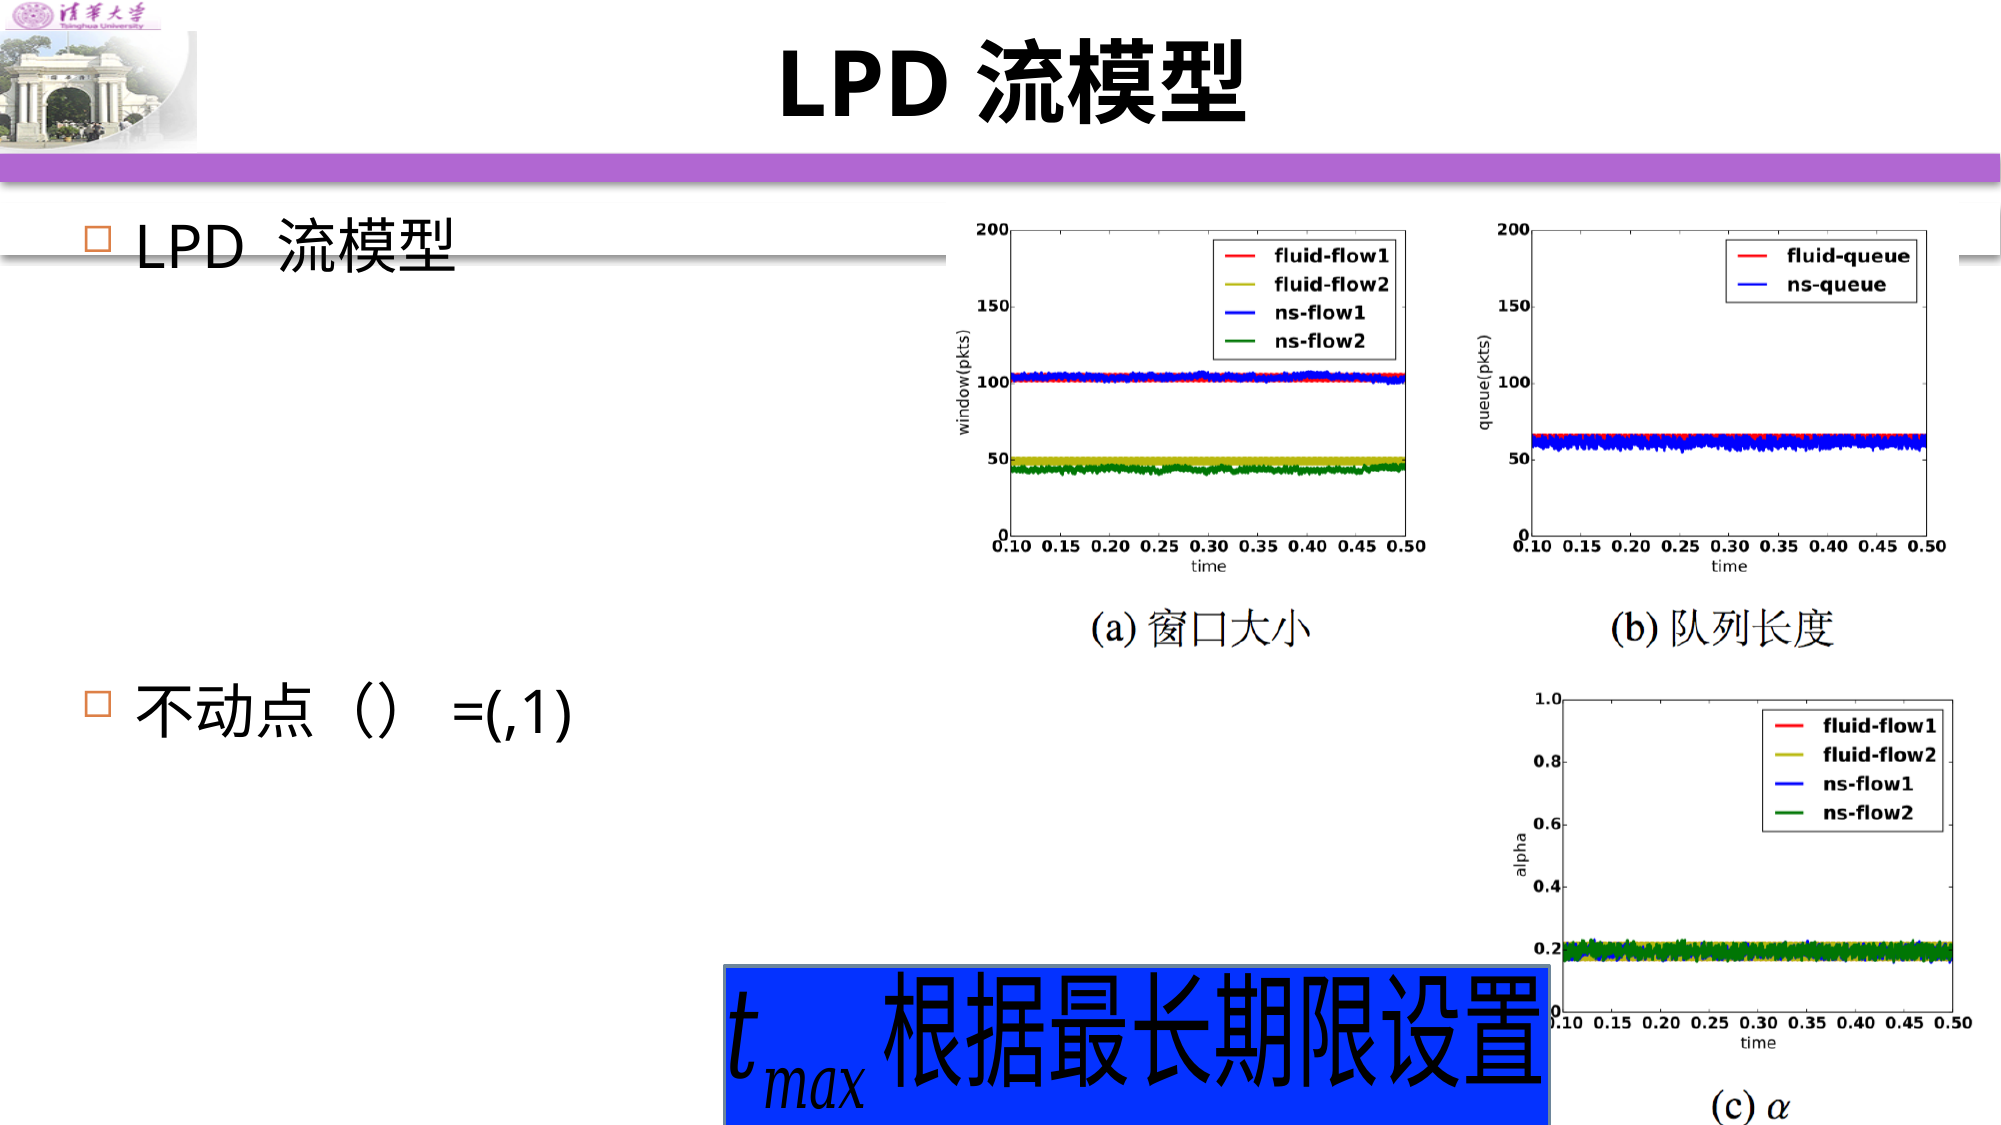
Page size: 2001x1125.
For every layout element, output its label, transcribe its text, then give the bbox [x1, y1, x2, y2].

picture [0, 0, 197, 153]
picture [946, 200, 2000, 1125]
title LPD流模型 [66, 21, 1959, 138]
